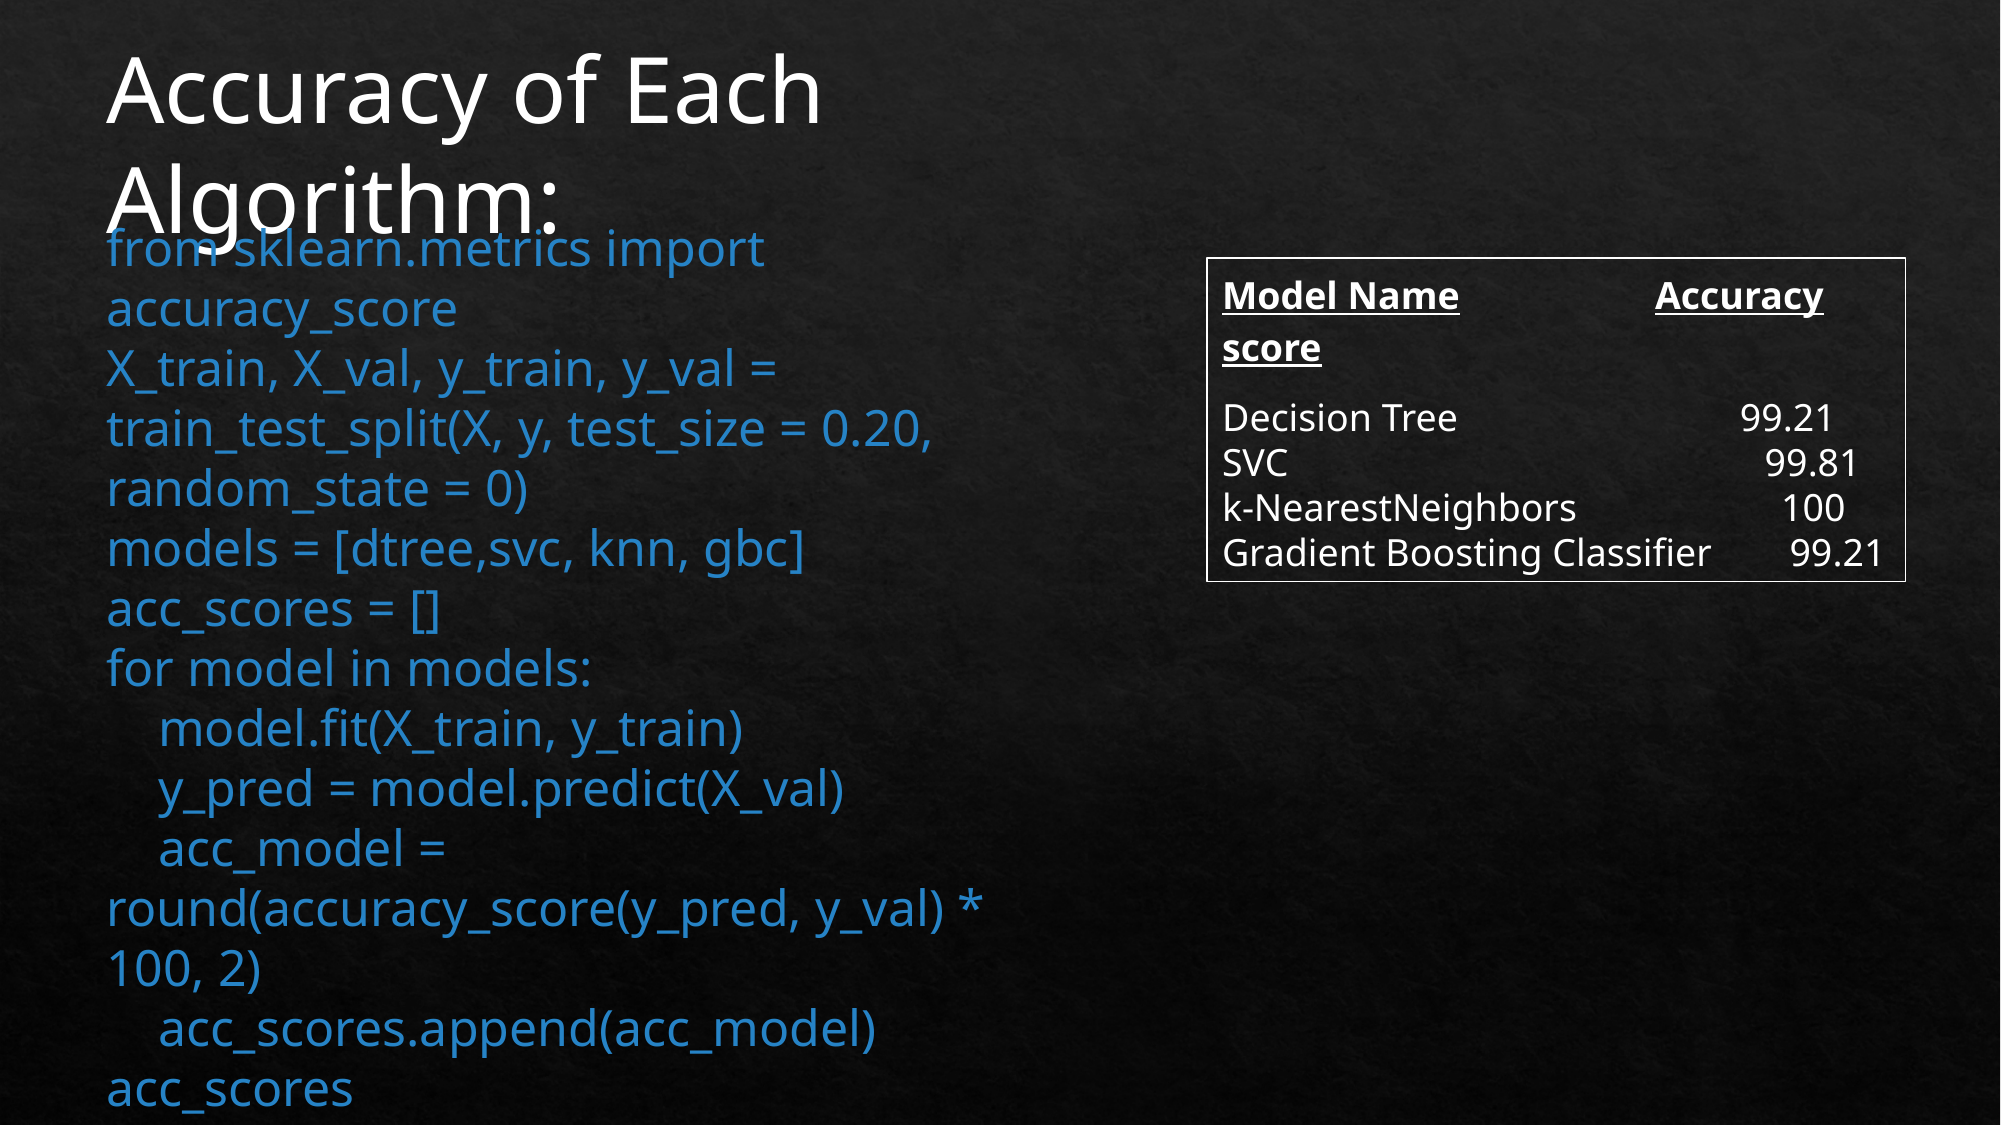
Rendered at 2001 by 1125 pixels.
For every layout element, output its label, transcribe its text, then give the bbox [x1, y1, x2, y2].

text_box Accuracy of Each Algorithm: [91, 24, 1092, 209]
picture [0, 0, 2001, 1125]
text_box Model Name Accuracy score Decision Tree 99.21 SVC 99.81 k-NearestNeighbors 100 Gradient Boosting Classifier 99.21 [1207, 257, 1906, 582]
text_box from sklearn.metrics import accuracy_score X_train, X_val, y_train, y_val = train_test_split(X, y, test_size = 0.20, random_state = 0) models = [dtree,svc, knn, gbc] acc_scores = [] for model in models: model.fit(X_train, y_train) y_pred = model.predict(X_val) acc_model = round(accuracy_score(y_pred, y_val) * 100, 2) acc_scores.append(acc_model) acc_scores [91, 209, 1092, 1125]
